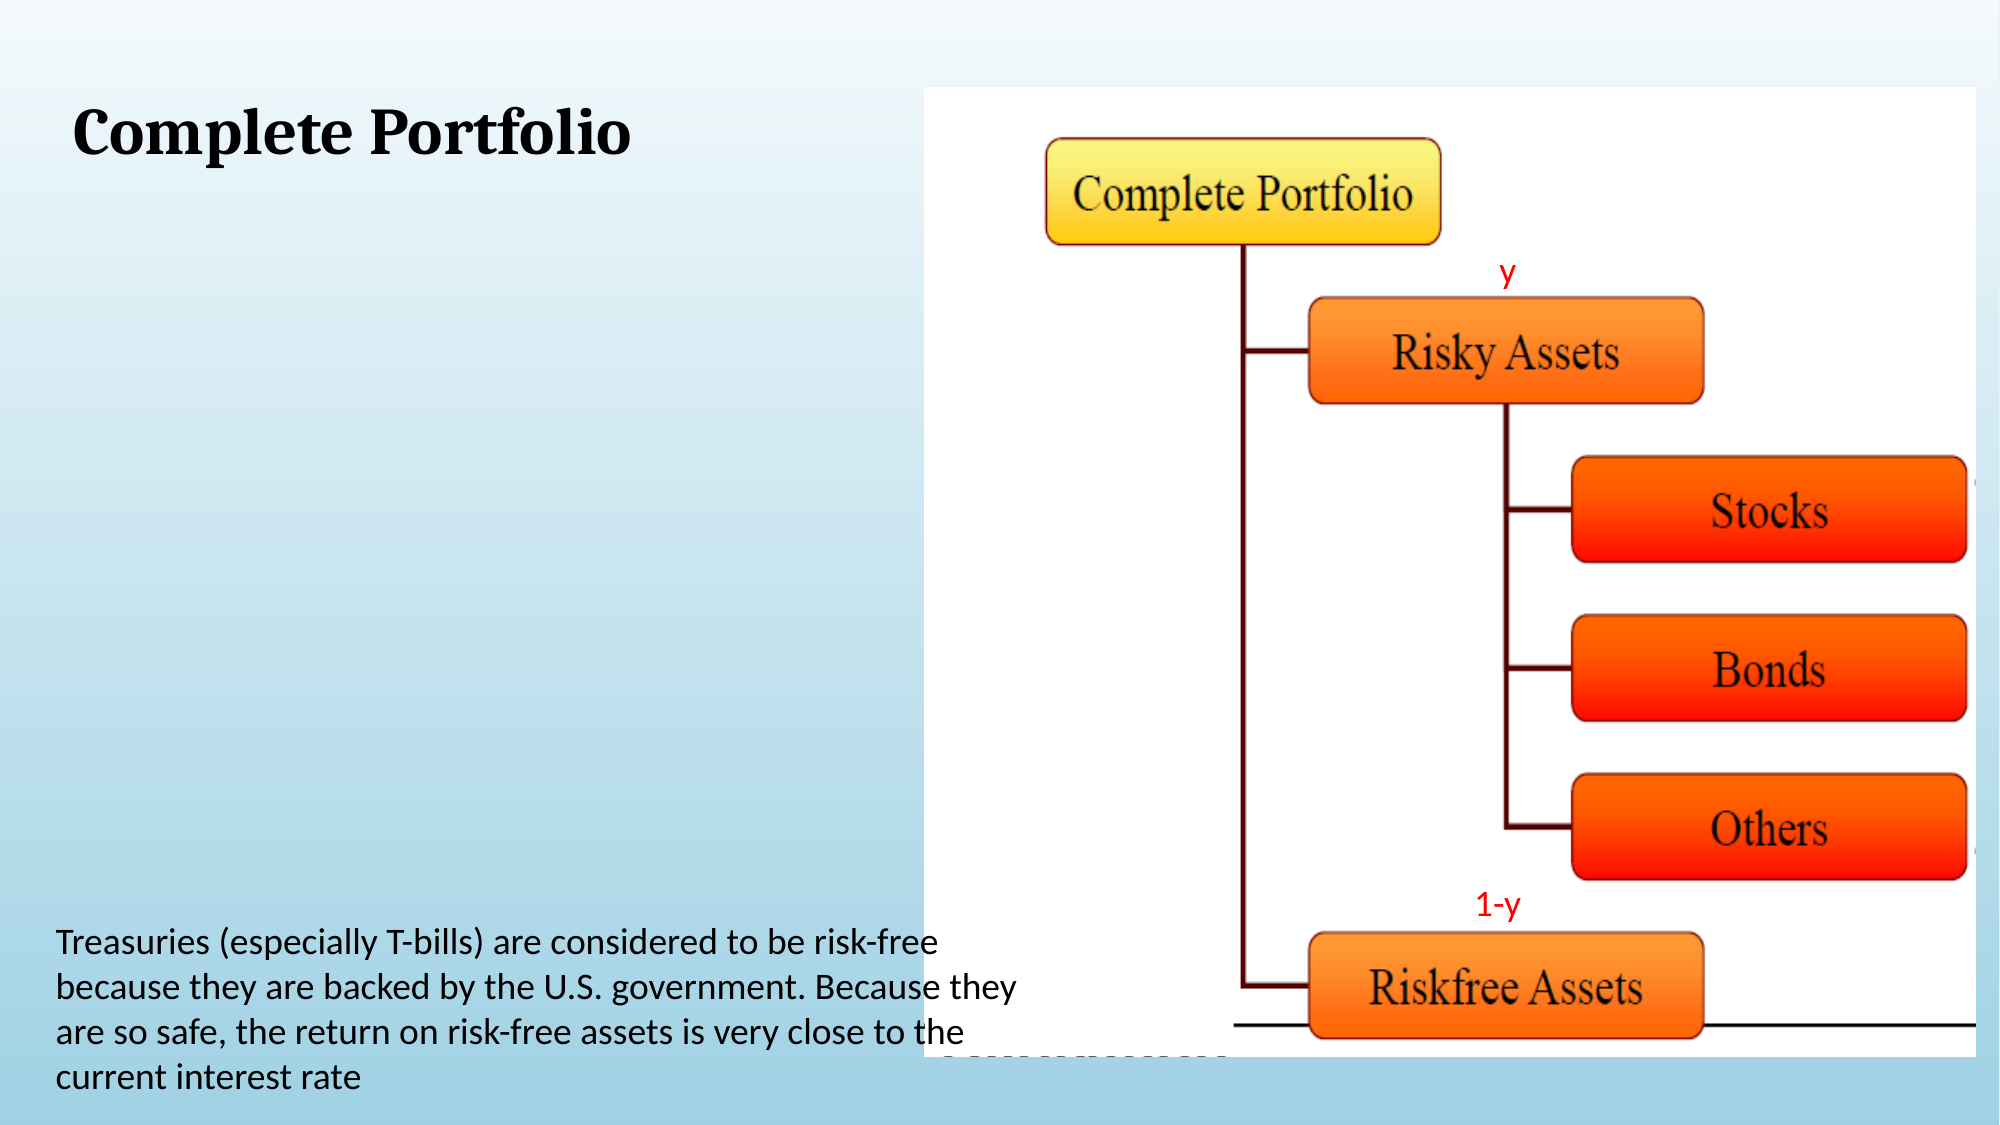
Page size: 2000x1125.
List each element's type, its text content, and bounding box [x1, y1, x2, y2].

text_box Treasuries (especially T-bills) are considered to be risk-free because they are backed by the U.S. government. Because they are so safe, the return on risk-free assets is very close to the current interest rate [40, 909, 1041, 1105]
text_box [924, 87, 1976, 1057]
text_box Complete Portfolio [58, 87, 688, 175]
